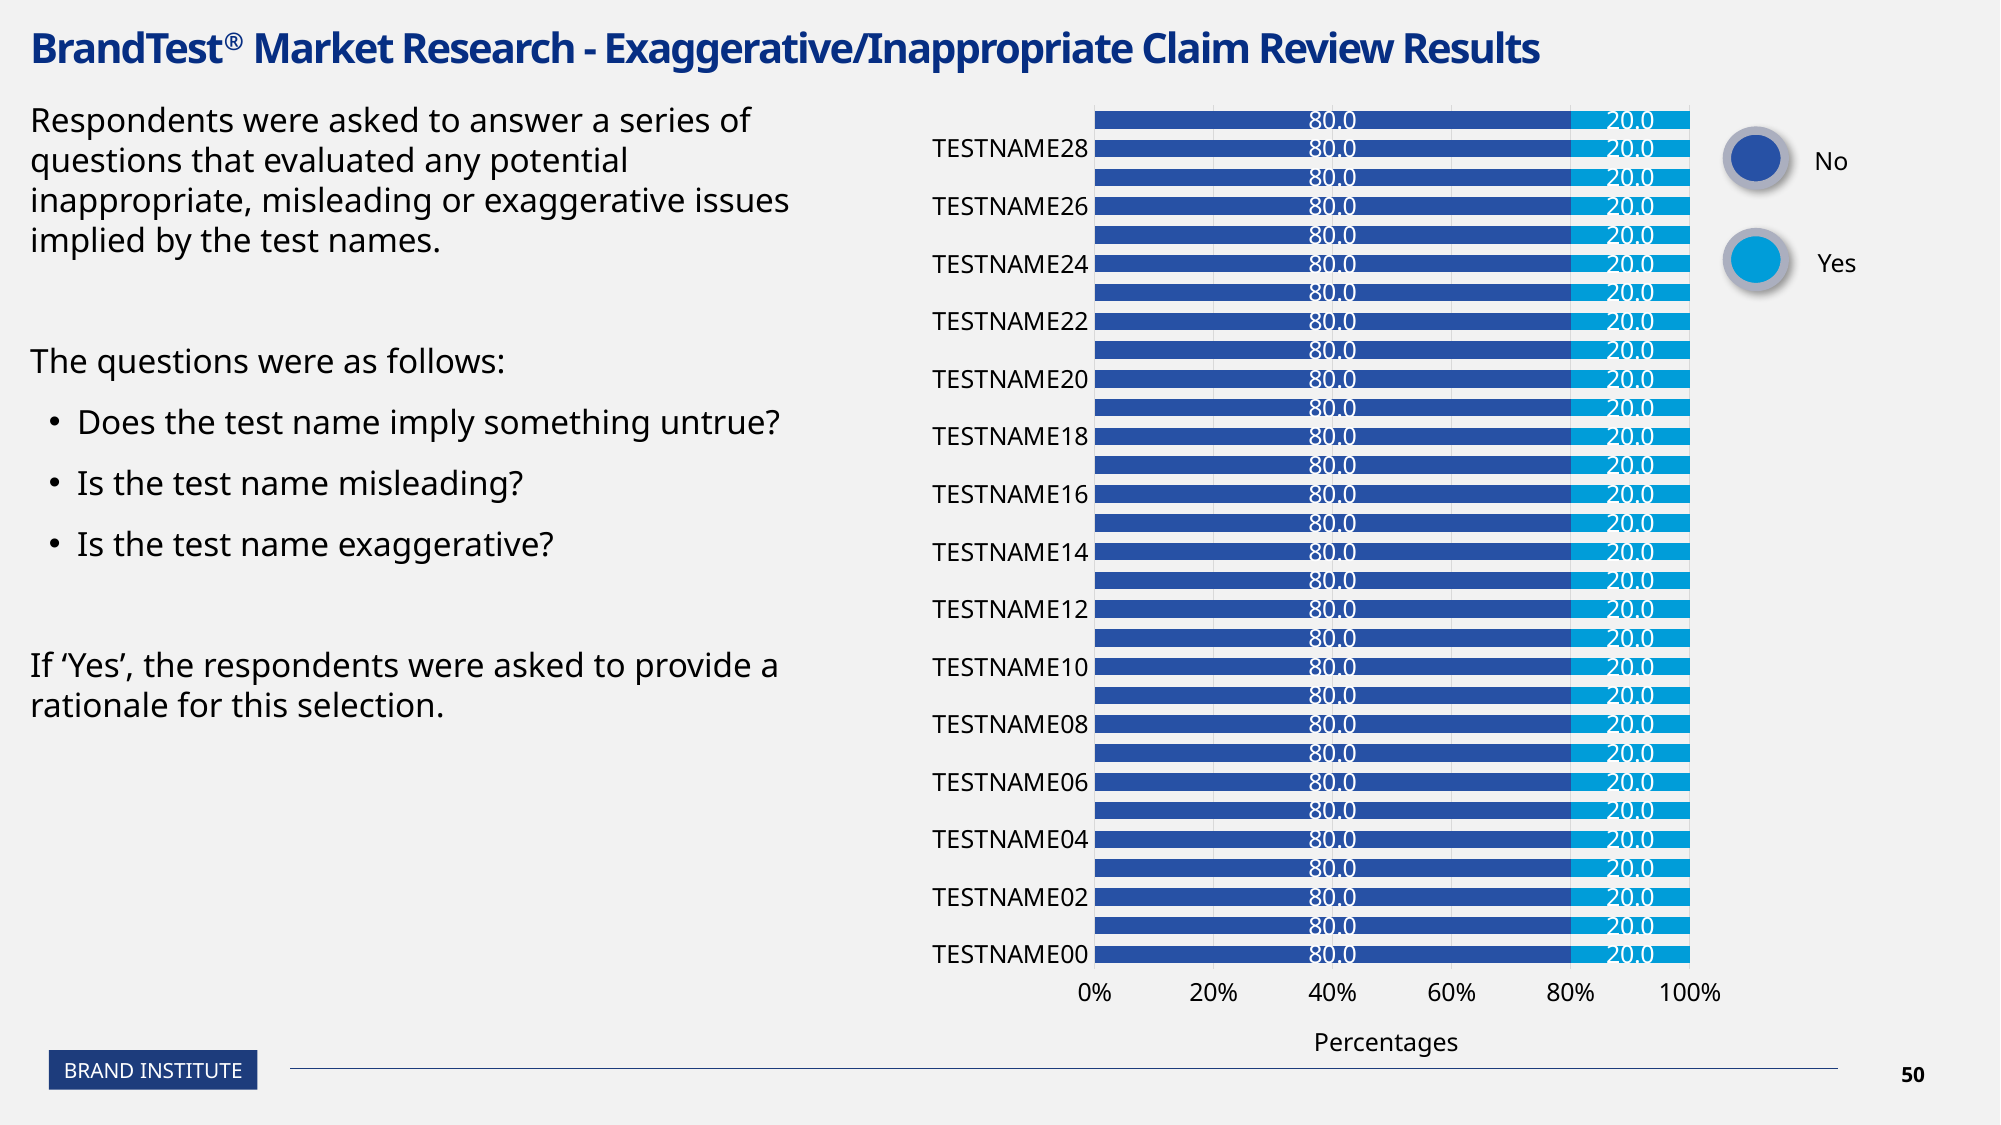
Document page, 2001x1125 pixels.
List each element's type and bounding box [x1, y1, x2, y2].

text_box [1738, 130, 1929, 288]
text_box [1272, 1029, 1501, 1064]
chart [915, 86, 1738, 1029]
text_box [30, 99, 852, 725]
title [30, 0, 1954, 73]
